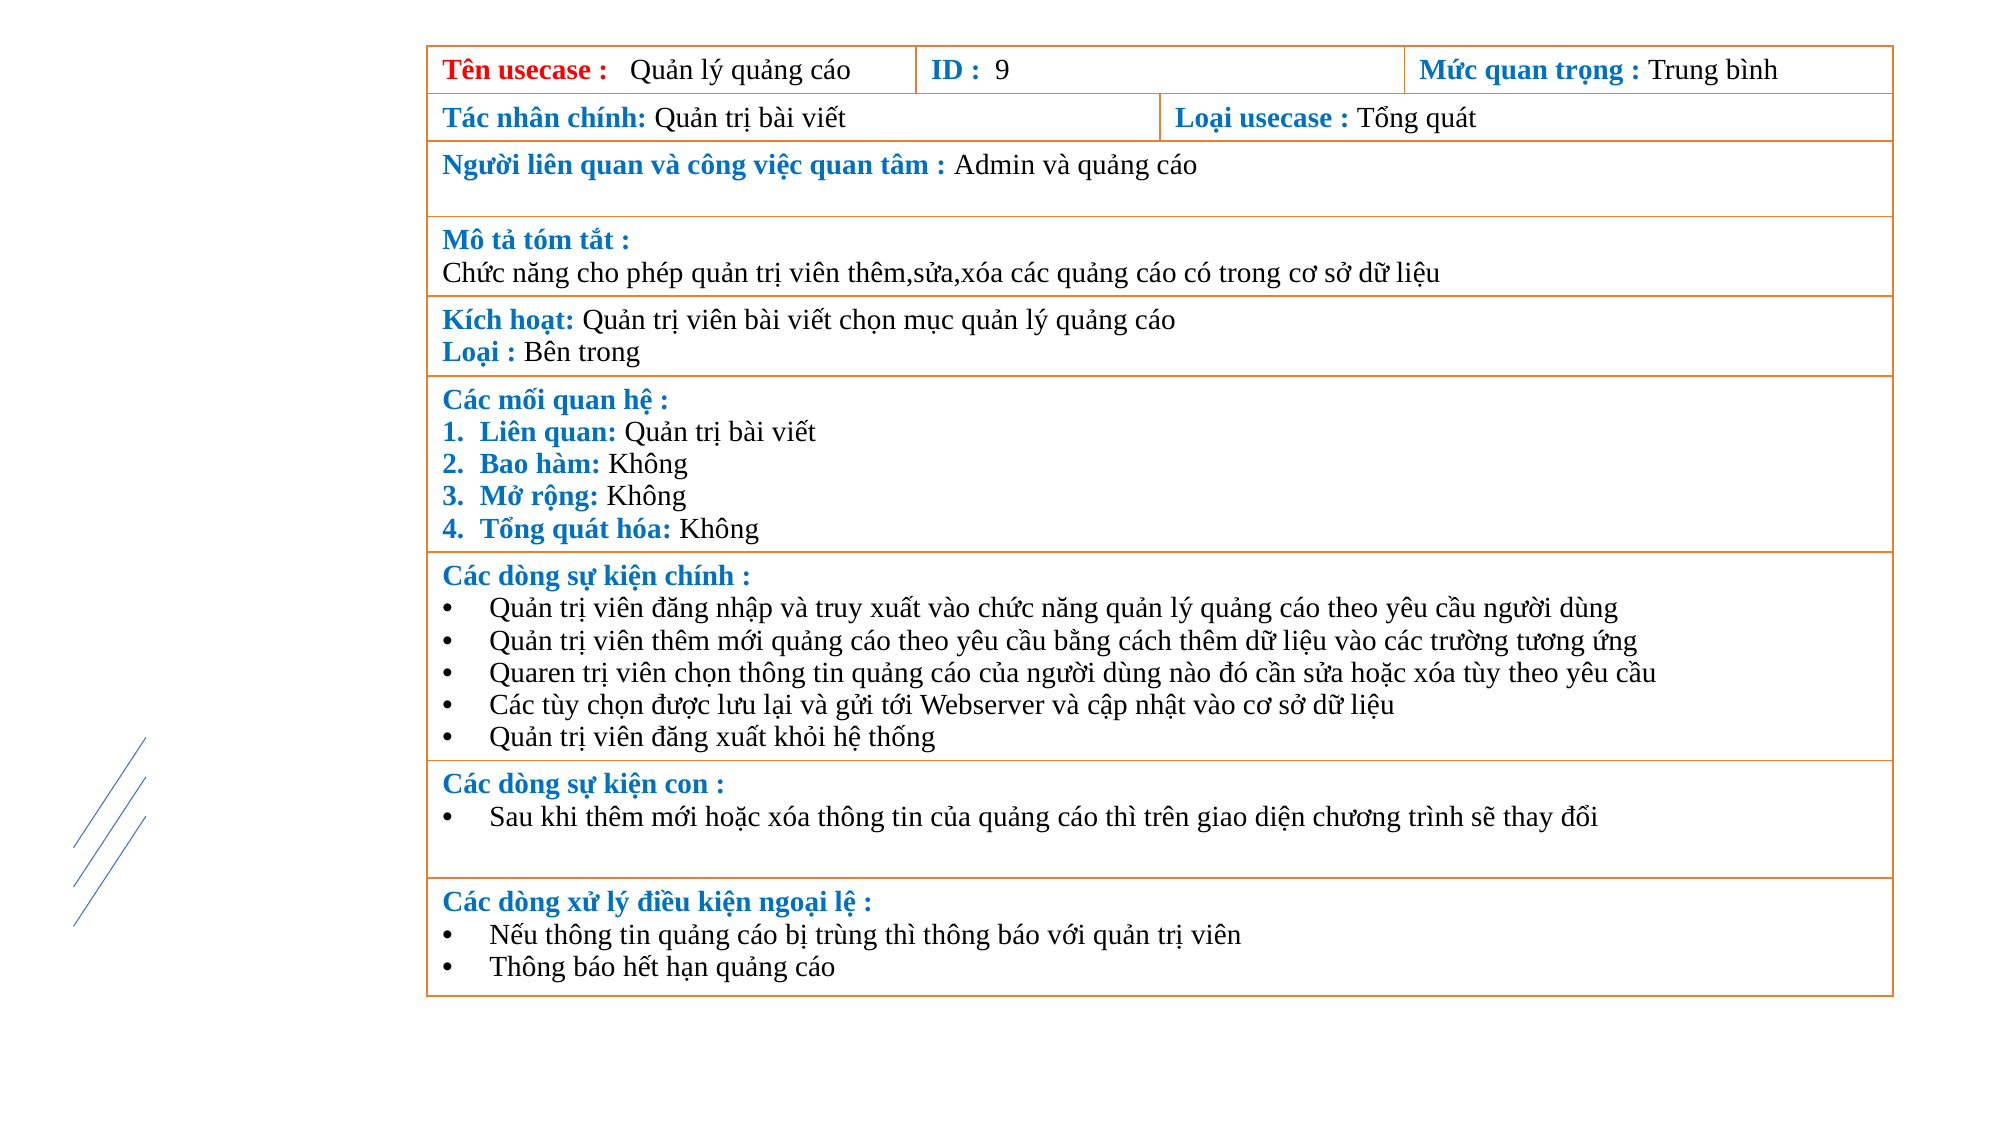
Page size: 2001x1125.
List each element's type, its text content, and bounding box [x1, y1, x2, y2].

table_header Mức quan trọng : Trung bình [1405, 47, 1892, 93]
table_cell Các dòng sự kiện chính : Quản trị viên đăng nhập và truy xuất vào chức năng quản lý quảng cáo theo yêu cầu người dùng Quản trị viên thêm mới quảng cáo theo yêu cầu bằng cách thêm dữ liệu vào các trường tương ứng Quaren trị viên chọn thông tin quảng cáo của người dùng nào đó cần sửa hoặc xóa tùy theo yêu cầu Các tùy chọn được lưu lại và gửi tới Webserver và cập nhật vào cơ sở dữ liệu Quản trị viên đăng xuất khỏi hệ thống [428, 553, 1892, 760]
table_cell Các dòng xử lý điều kiện ngoại lệ : Nếu thông tin quảng cáo bị trùng thì thông báo với quản trị viên Thông báo hết hạn quảng cáo [428, 879, 1892, 995]
table_cell Tác nhân chính: Quản trị bài viết [428, 94, 1159, 140]
table_header Tên usecase : Quản lý quảng cáo [428, 47, 915, 93]
table_cell Các mối quan hệ : Liên quan: Quản trị bài viết Bao hàm: Không Mở rộng: Không Tổng quát hóa: Không [428, 377, 1892, 551]
table_cell Người liên quan và công việc quan tâm : Admin và quảng cáo [428, 142, 1892, 216]
table_header ID : 9 [917, 47, 1404, 93]
table_cell Các dòng sự kiện con : Sau khi thêm mới hoặc xóa thông tin của quảng cáo thì trên giao diện chương trình sẽ thay đổi [428, 761, 1892, 877]
table_cell Kích hoạt: Quản trị viên bài viết chọn mục quản lý quảng cáo Loại : Bên trong [428, 297, 1892, 375]
table_cell Mô tả tóm tắt : Chức năng cho phép quản trị viên thêm,sửa,xóa các quảng cáo có trong cơ sở dữ liệu [428, 217, 1892, 295]
table_cell Loại usecase : Tổng quát [1161, 94, 1892, 140]
